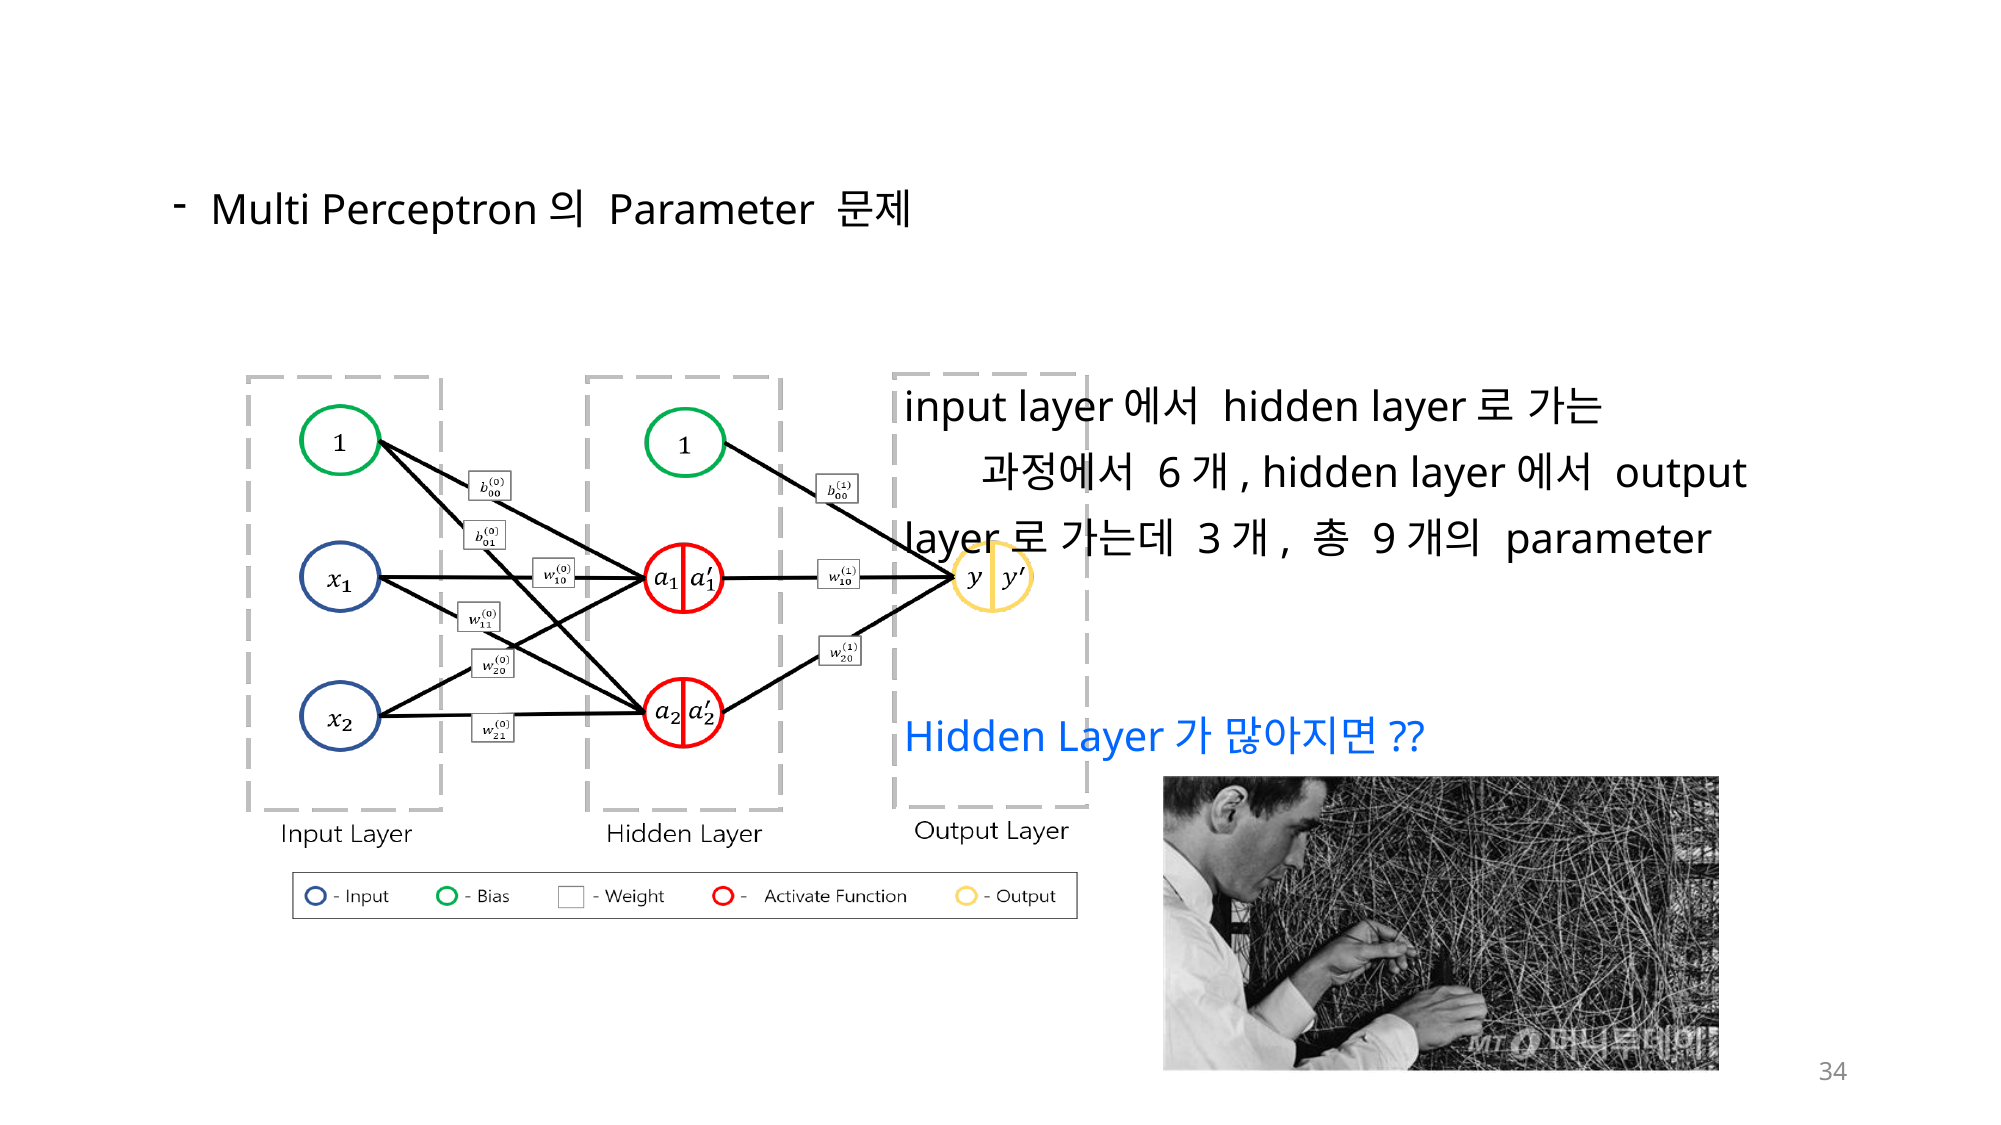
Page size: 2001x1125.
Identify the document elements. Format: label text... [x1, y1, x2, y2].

text_box Multi Perceptron의 Parameter 문제 input layer에서 hidden layer로 가는 과정에서 6개, hidden layer에서 output layer로 가는데 3개, 총 9개의 parameter Hidden Layer가 많아지면?? [158, 181, 1966, 1032]
slide_number 34 [1412, 1042, 1863, 1103]
picture [1163, 776, 1719, 1073]
picture [246, 372, 1089, 919]
